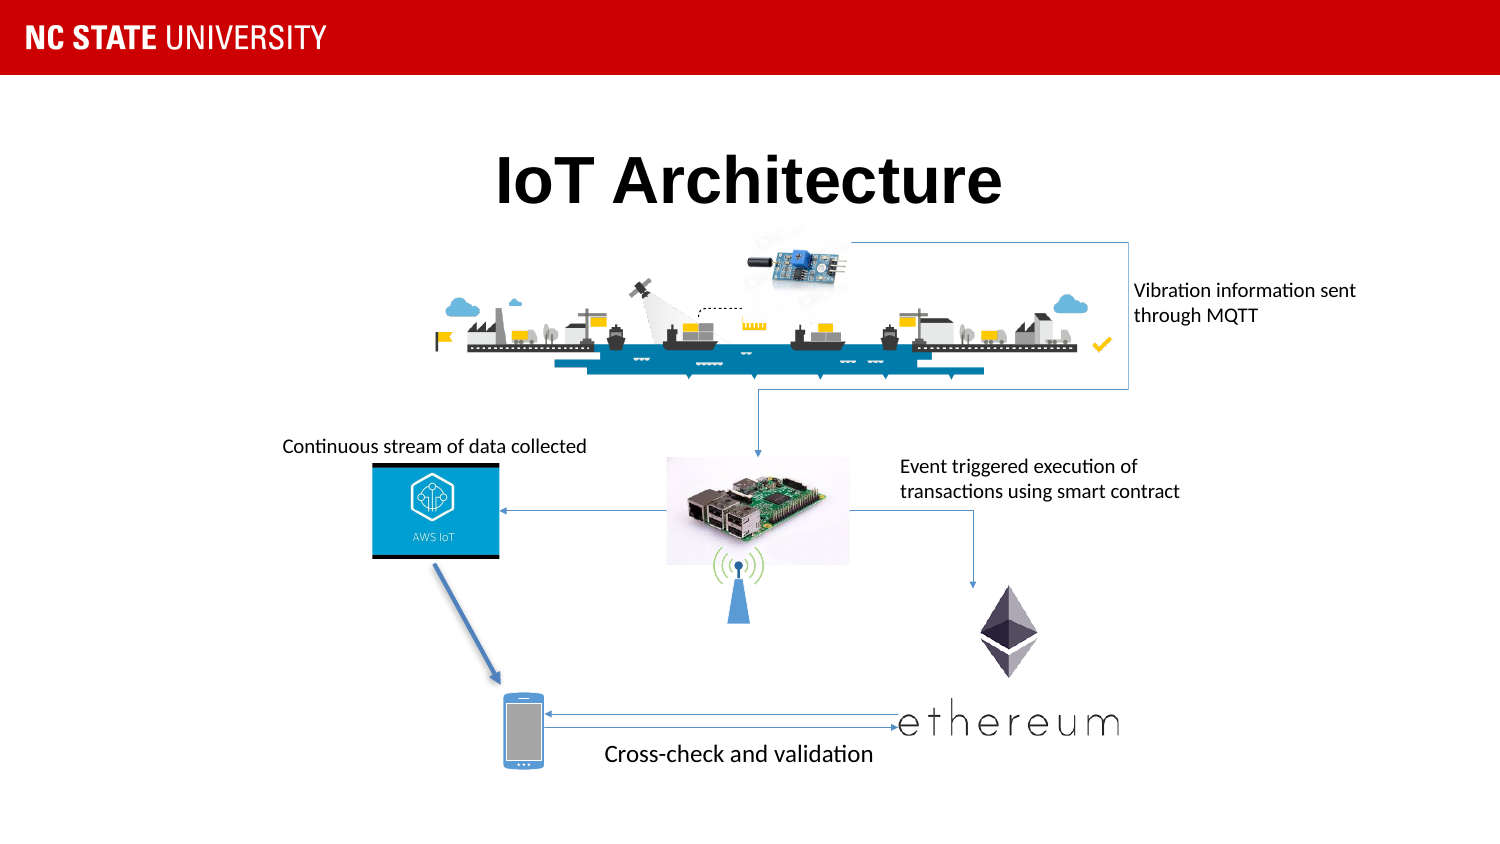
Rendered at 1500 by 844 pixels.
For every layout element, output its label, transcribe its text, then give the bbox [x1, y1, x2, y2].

text_box Vibration information sent through MQTT [1134, 269, 1435, 334]
text_box Continuous stream of data collected [267, 425, 365, 466]
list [371, 213, 1129, 771]
title IoT Architecture [75, 110, 1425, 243]
text_box Event triggered execution of transactions using smart contract [1134, 445, 1201, 511]
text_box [433, 563, 501, 686]
picture [0, 0, 1500, 75]
